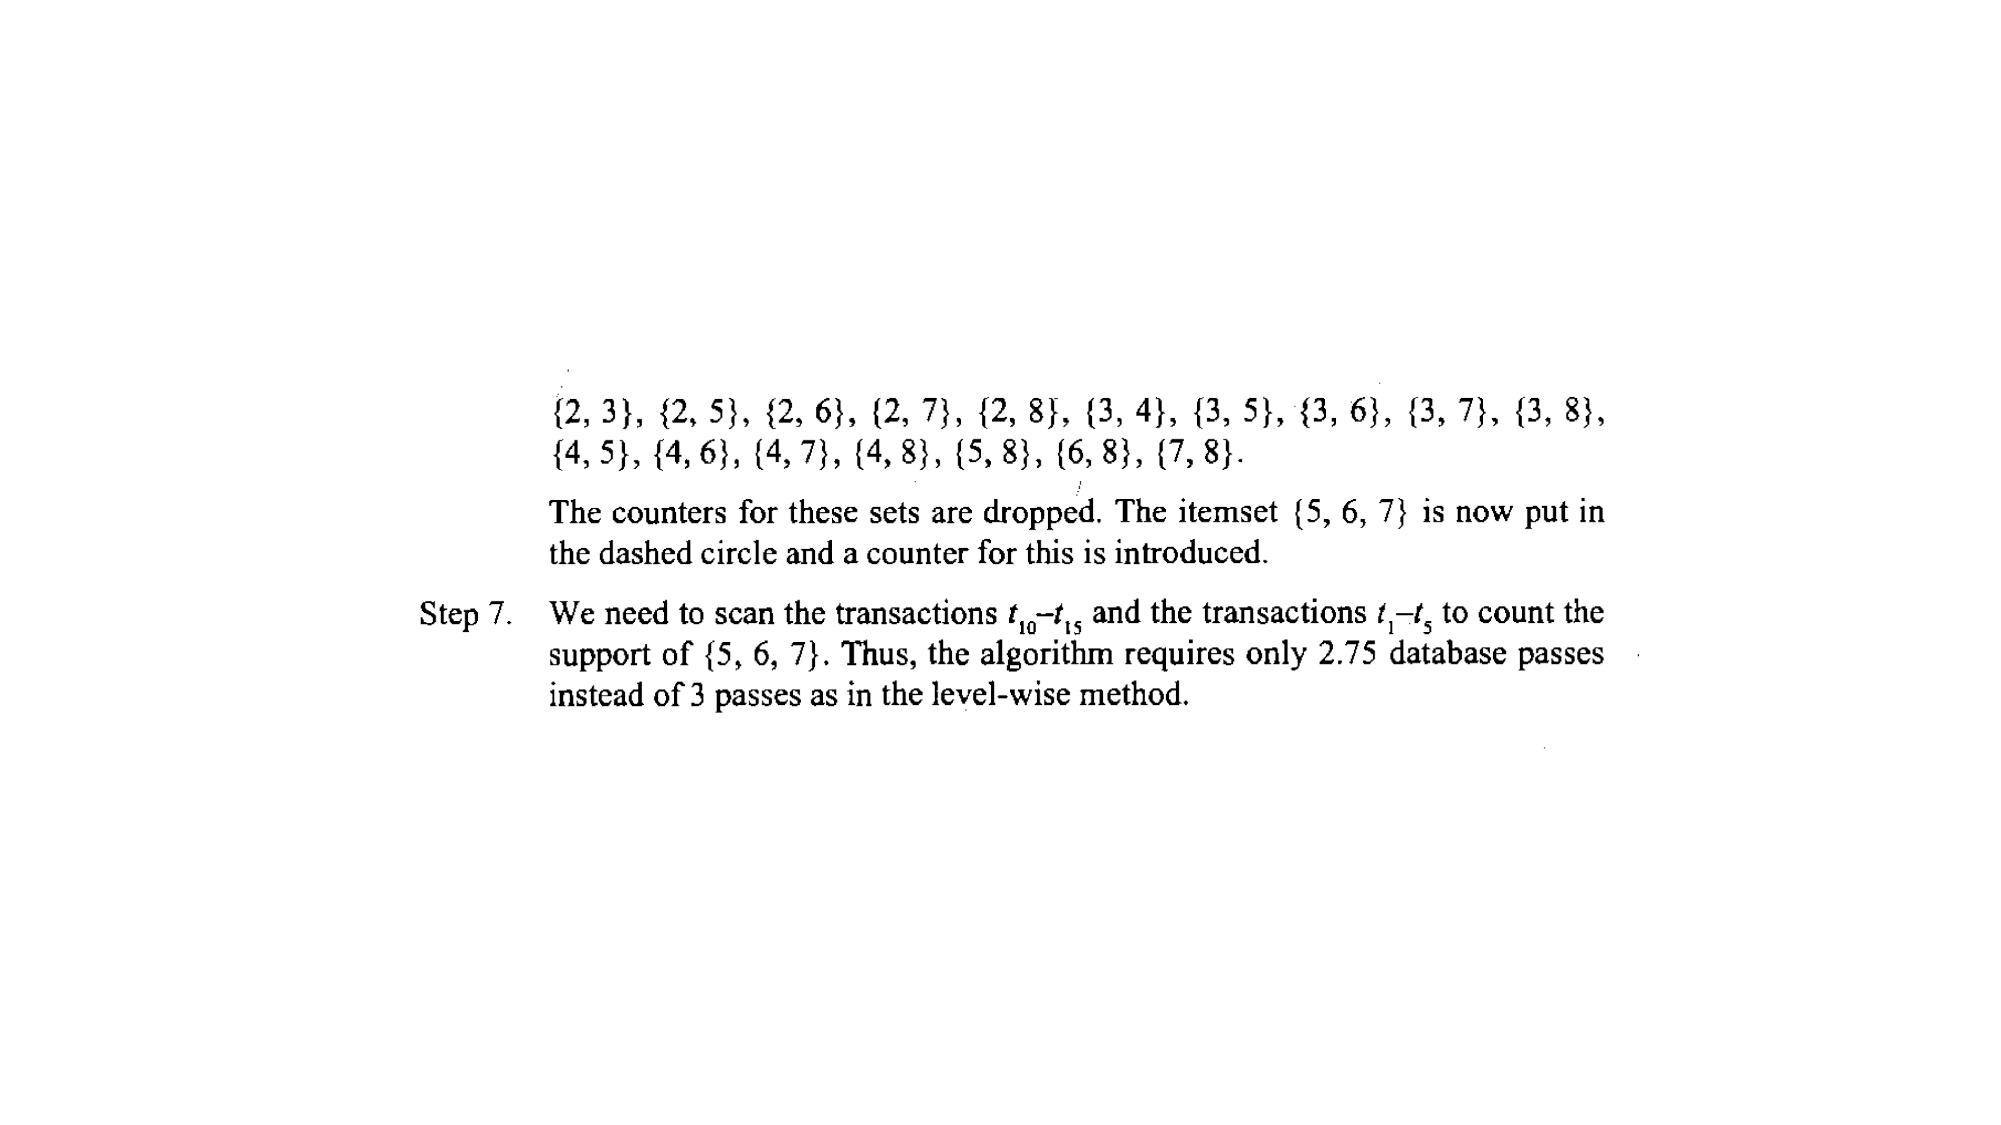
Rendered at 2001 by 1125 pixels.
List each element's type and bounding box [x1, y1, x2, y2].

picture [346, 357, 1654, 768]
